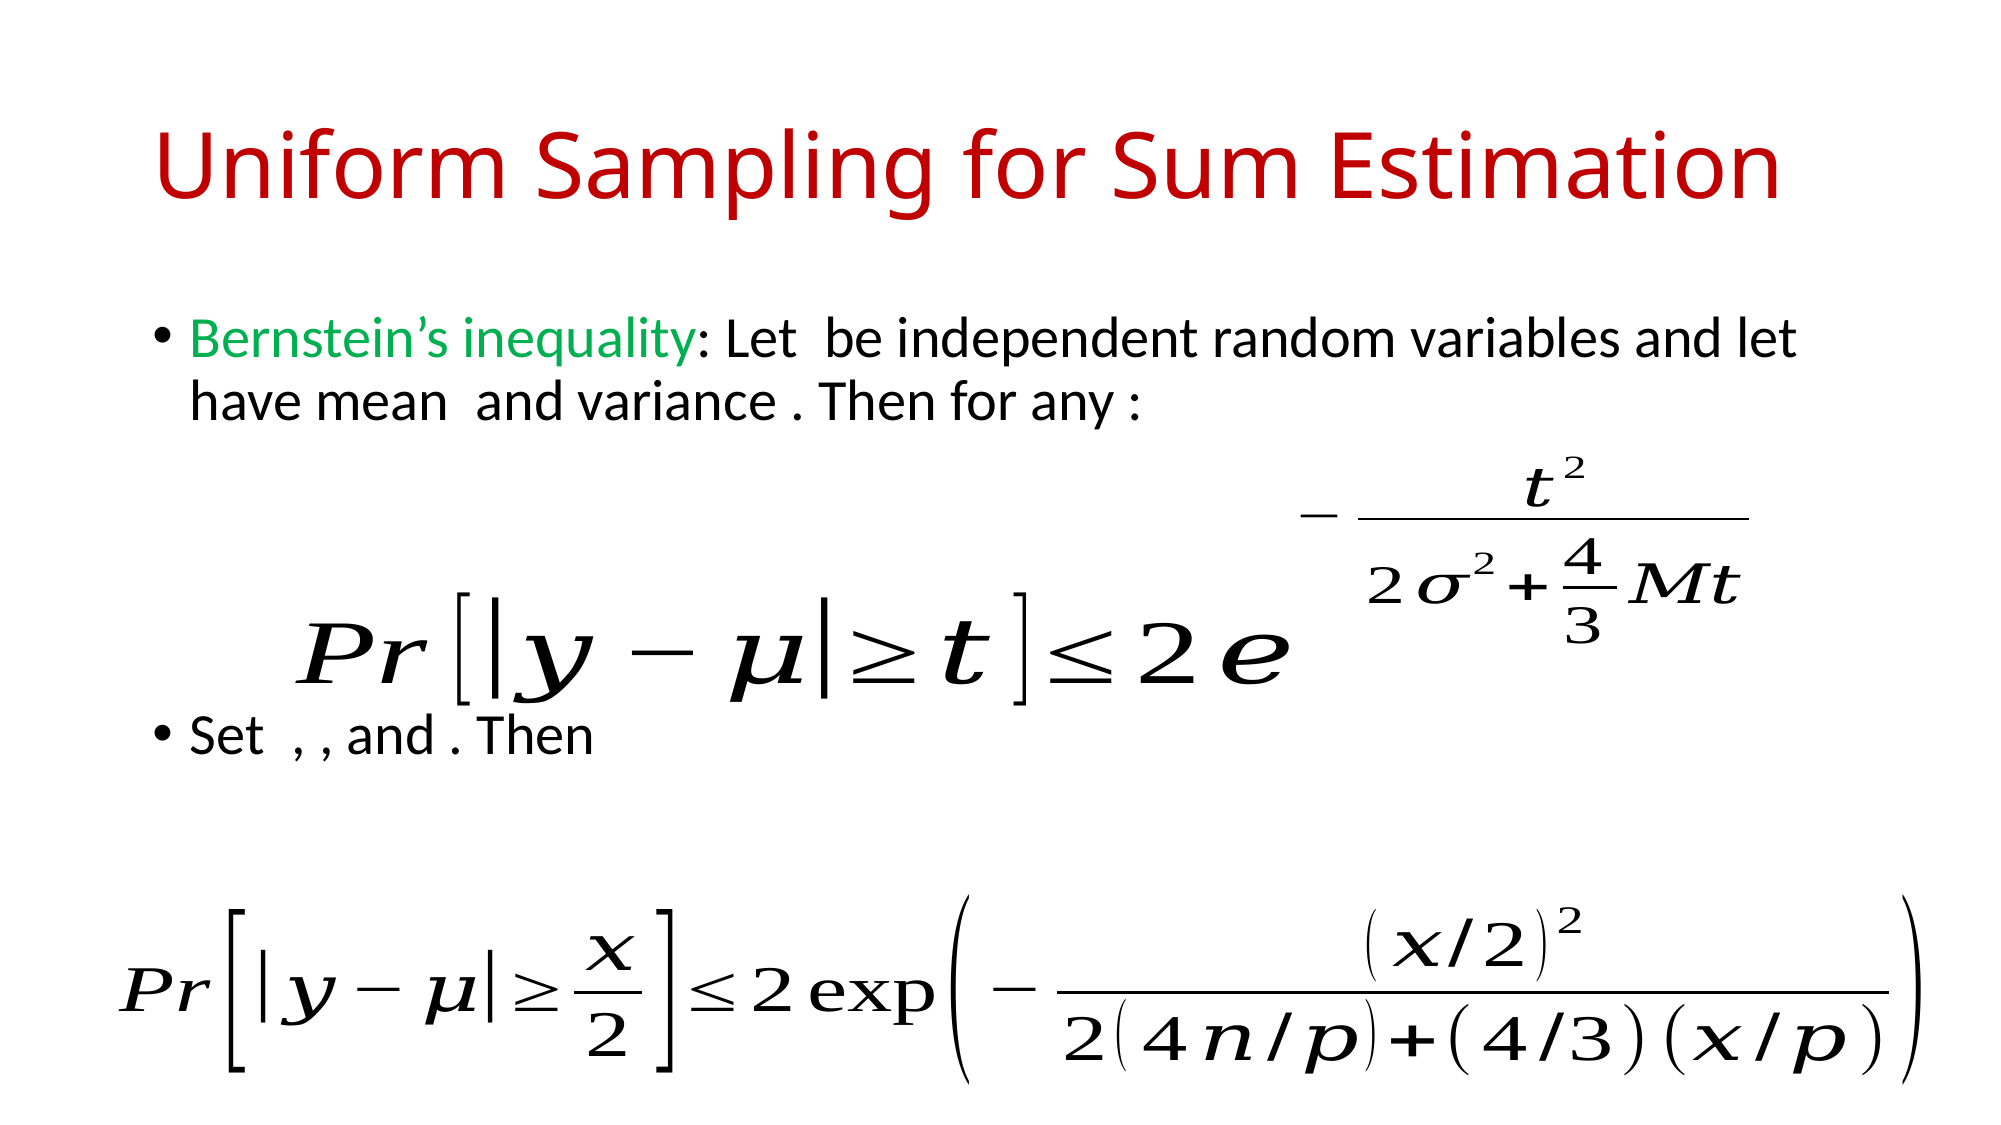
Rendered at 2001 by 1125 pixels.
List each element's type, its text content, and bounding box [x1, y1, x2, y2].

title Uniform Sampling for Sum Estimation [137, 59, 1863, 278]
